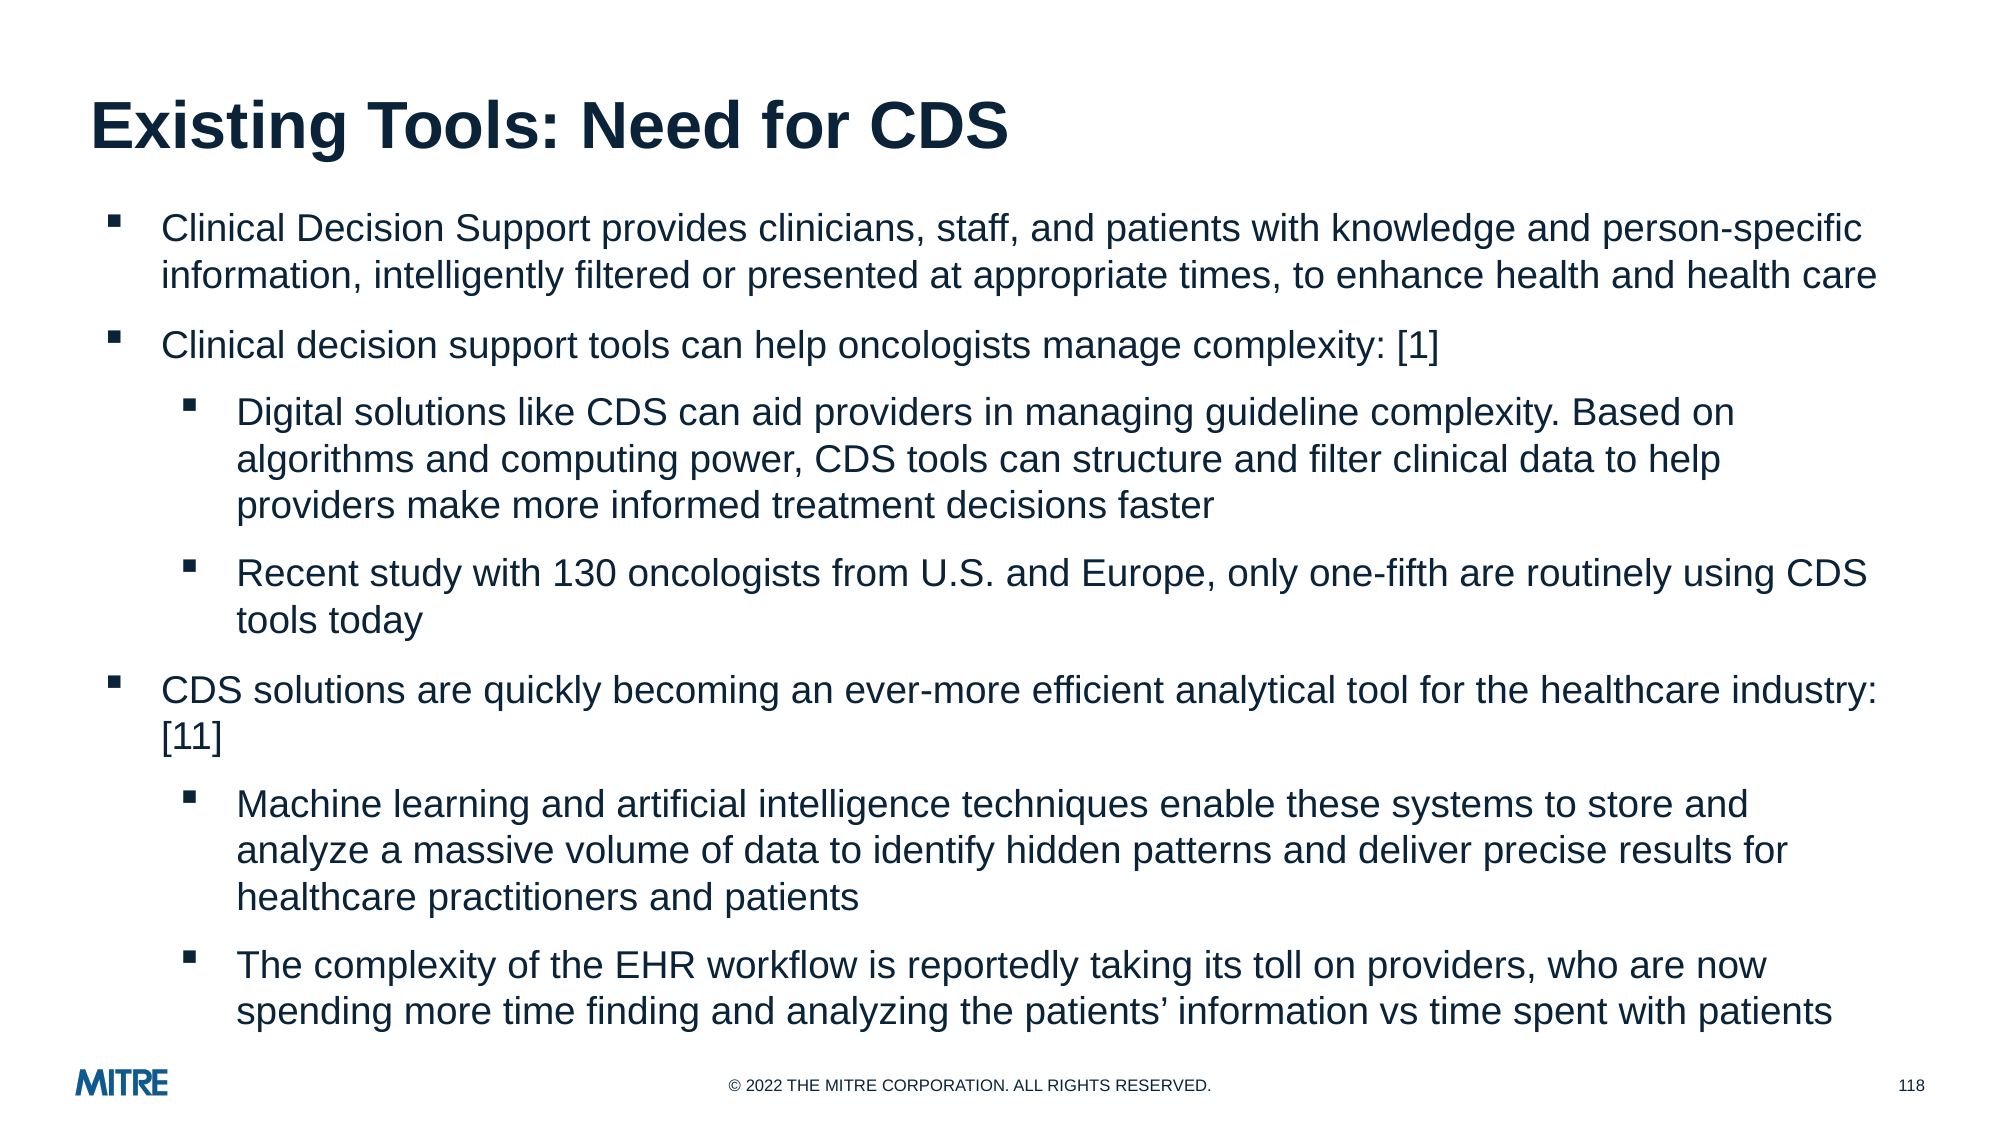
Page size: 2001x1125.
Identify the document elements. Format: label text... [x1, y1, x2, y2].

list Clinical Decision Support provides clinicians, staff, and patients with knowledge and person-specific information, intelligently filtered or presented at appropriate times, to enhance health and health care Clinical decision support tools can help oncologists manage complexity: [1] Digital solutions like CDS can aid providers in managing guideline complexity. Based on algorithms and computing power, CDS tools can structure and filter clinical data to help providers make more informed treatment decisions faster Recent study with 130 oncologists from U.S. and Europe, only one-fifth are routinely using CDS tools today CDS solutions are quickly becoming an ever-more efficient analytical tool for the healthcare industry: [11] Machine learning and artificial intelligence techniques enable these systems to store and analyze a massive volume of data to identify hidden patterns and deliver precise results for healthcare practitioners and patients The complexity of the EHR workflow is reportedly taking its toll on providers, who are now spending more time finding and analyzing the patients’ information vs time spent with patients [50, 195, 1901, 1065]
title Existing Tools: Need for CDS [75, 65, 1925, 179]
slide_number 118 [1793, 1064, 1925, 1106]
picture [71, 1065, 174, 1103]
